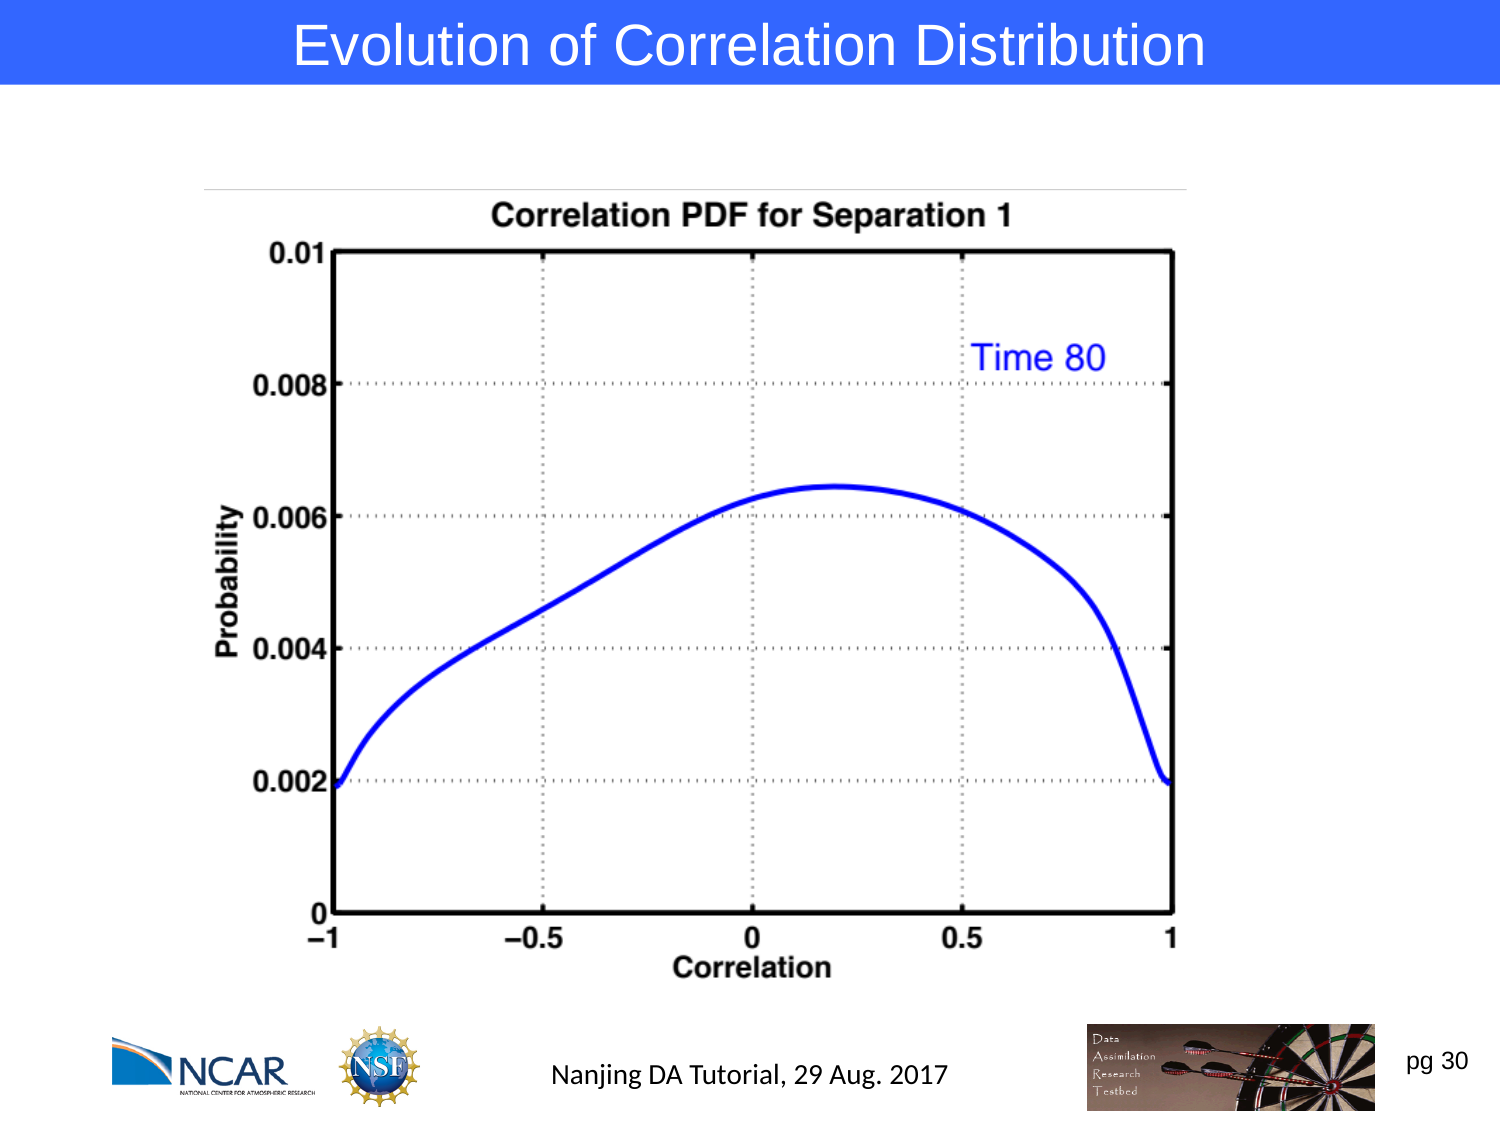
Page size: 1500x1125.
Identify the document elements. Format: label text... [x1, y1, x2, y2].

picture [1087, 1024, 1375, 1111]
footer Nanjing DA Tutorial, 29 Aug. 2017 [512, 1042, 988, 1103]
text_box Evolution of Correlation Distribution [0, 0, 1500, 85]
picture [337, 1024, 421, 1108]
picture [203, 182, 1187, 988]
picture [112, 1037, 315, 1095]
